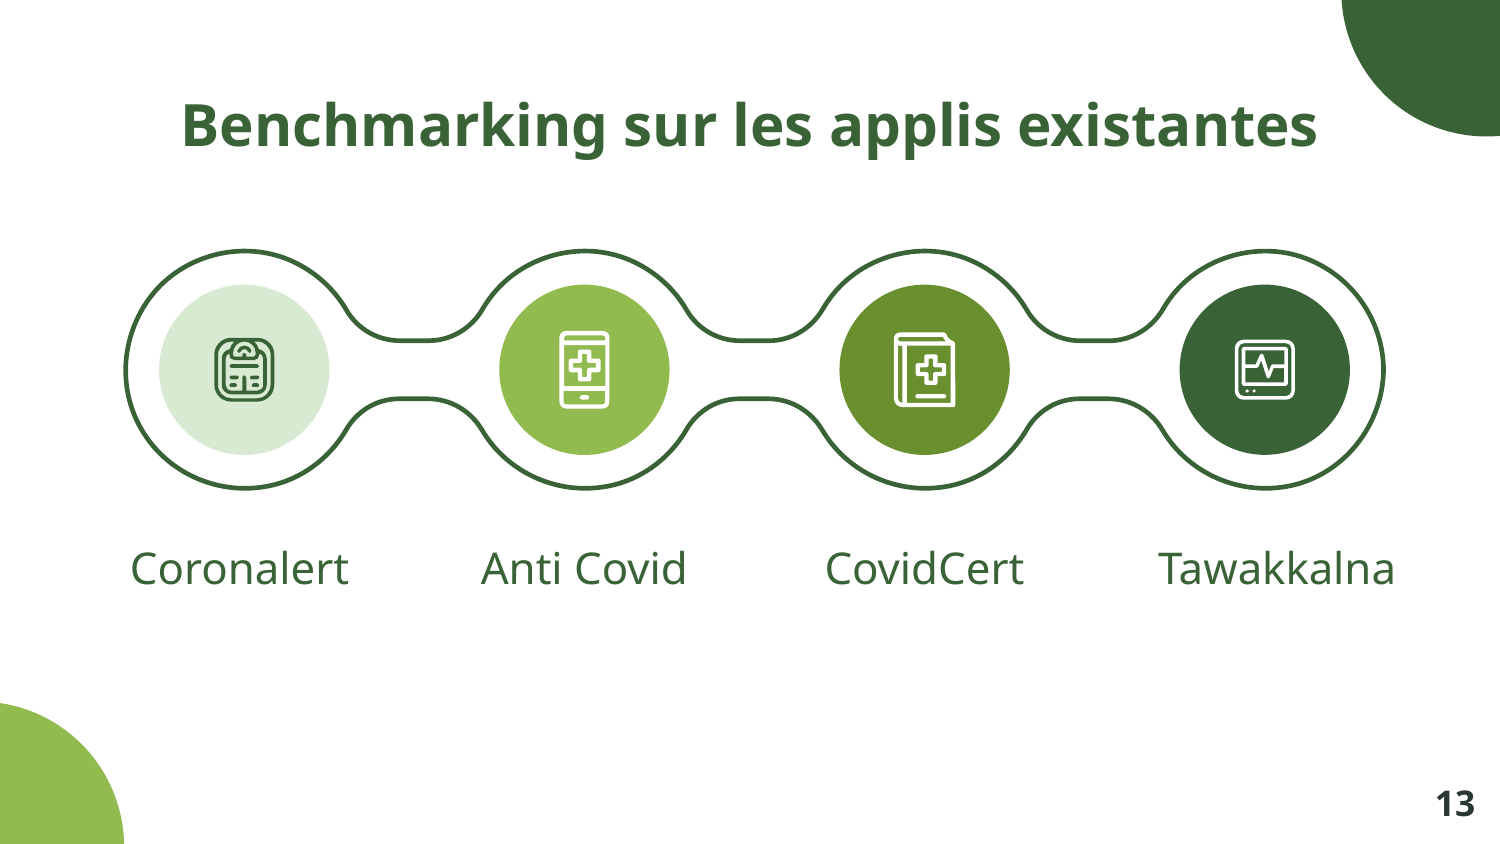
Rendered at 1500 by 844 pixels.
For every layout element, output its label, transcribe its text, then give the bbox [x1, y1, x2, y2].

text_box [839, 284, 1010, 455]
text_box [125, 251, 1384, 489]
text_box Tawakkalna [1105, 531, 1449, 603]
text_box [893, 332, 956, 408]
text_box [214, 337, 275, 402]
title Benchmarking sur les applis existantes [51, 73, 1449, 168]
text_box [1234, 339, 1296, 400]
text_box CovidCert [779, 531, 1070, 603]
text_box [159, 284, 330, 455]
text_box 13 [1419, 766, 1500, 839]
text_box [1179, 284, 1350, 455]
text_box Coronalert [95, 531, 385, 603]
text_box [559, 330, 611, 409]
text_box Anti Covid [439, 531, 729, 603]
text_box [499, 284, 670, 455]
